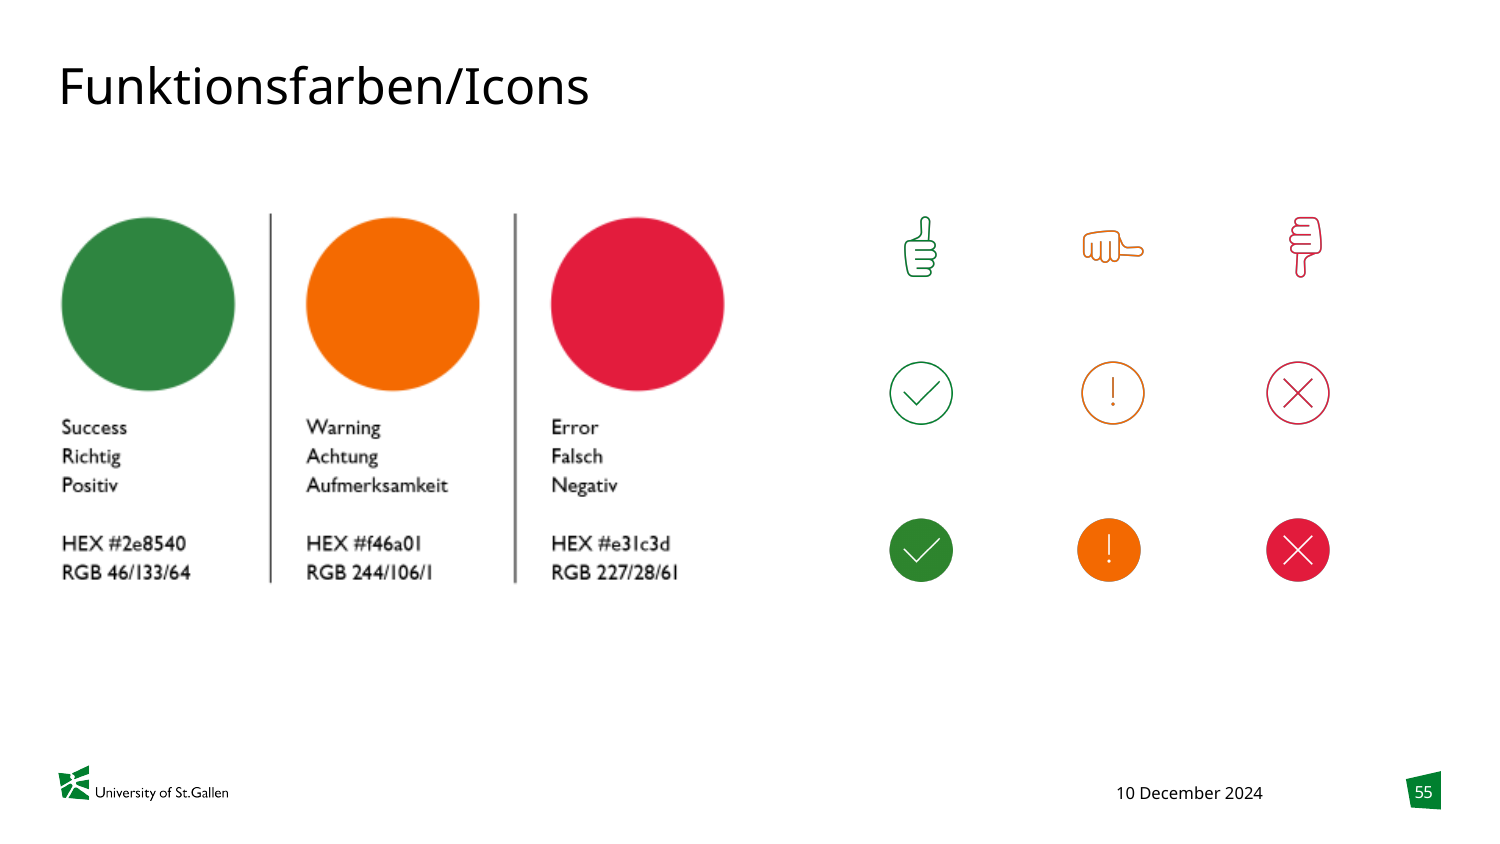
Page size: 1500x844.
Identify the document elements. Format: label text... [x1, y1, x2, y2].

picture [58, 209, 750, 596]
picture [1260, 355, 1336, 431]
picture [1071, 512, 1147, 588]
picture [1260, 512, 1336, 588]
picture [1075, 355, 1151, 431]
title Funktionsfarben/Icons [58, 61, 1442, 162]
slide_number 55 [1406, 782, 1442, 827]
picture [1268, 209, 1344, 285]
picture [883, 355, 959, 431]
picture [883, 512, 959, 588]
picture [58, 765, 228, 801]
picture [1075, 209, 1151, 285]
picture [883, 209, 959, 285]
